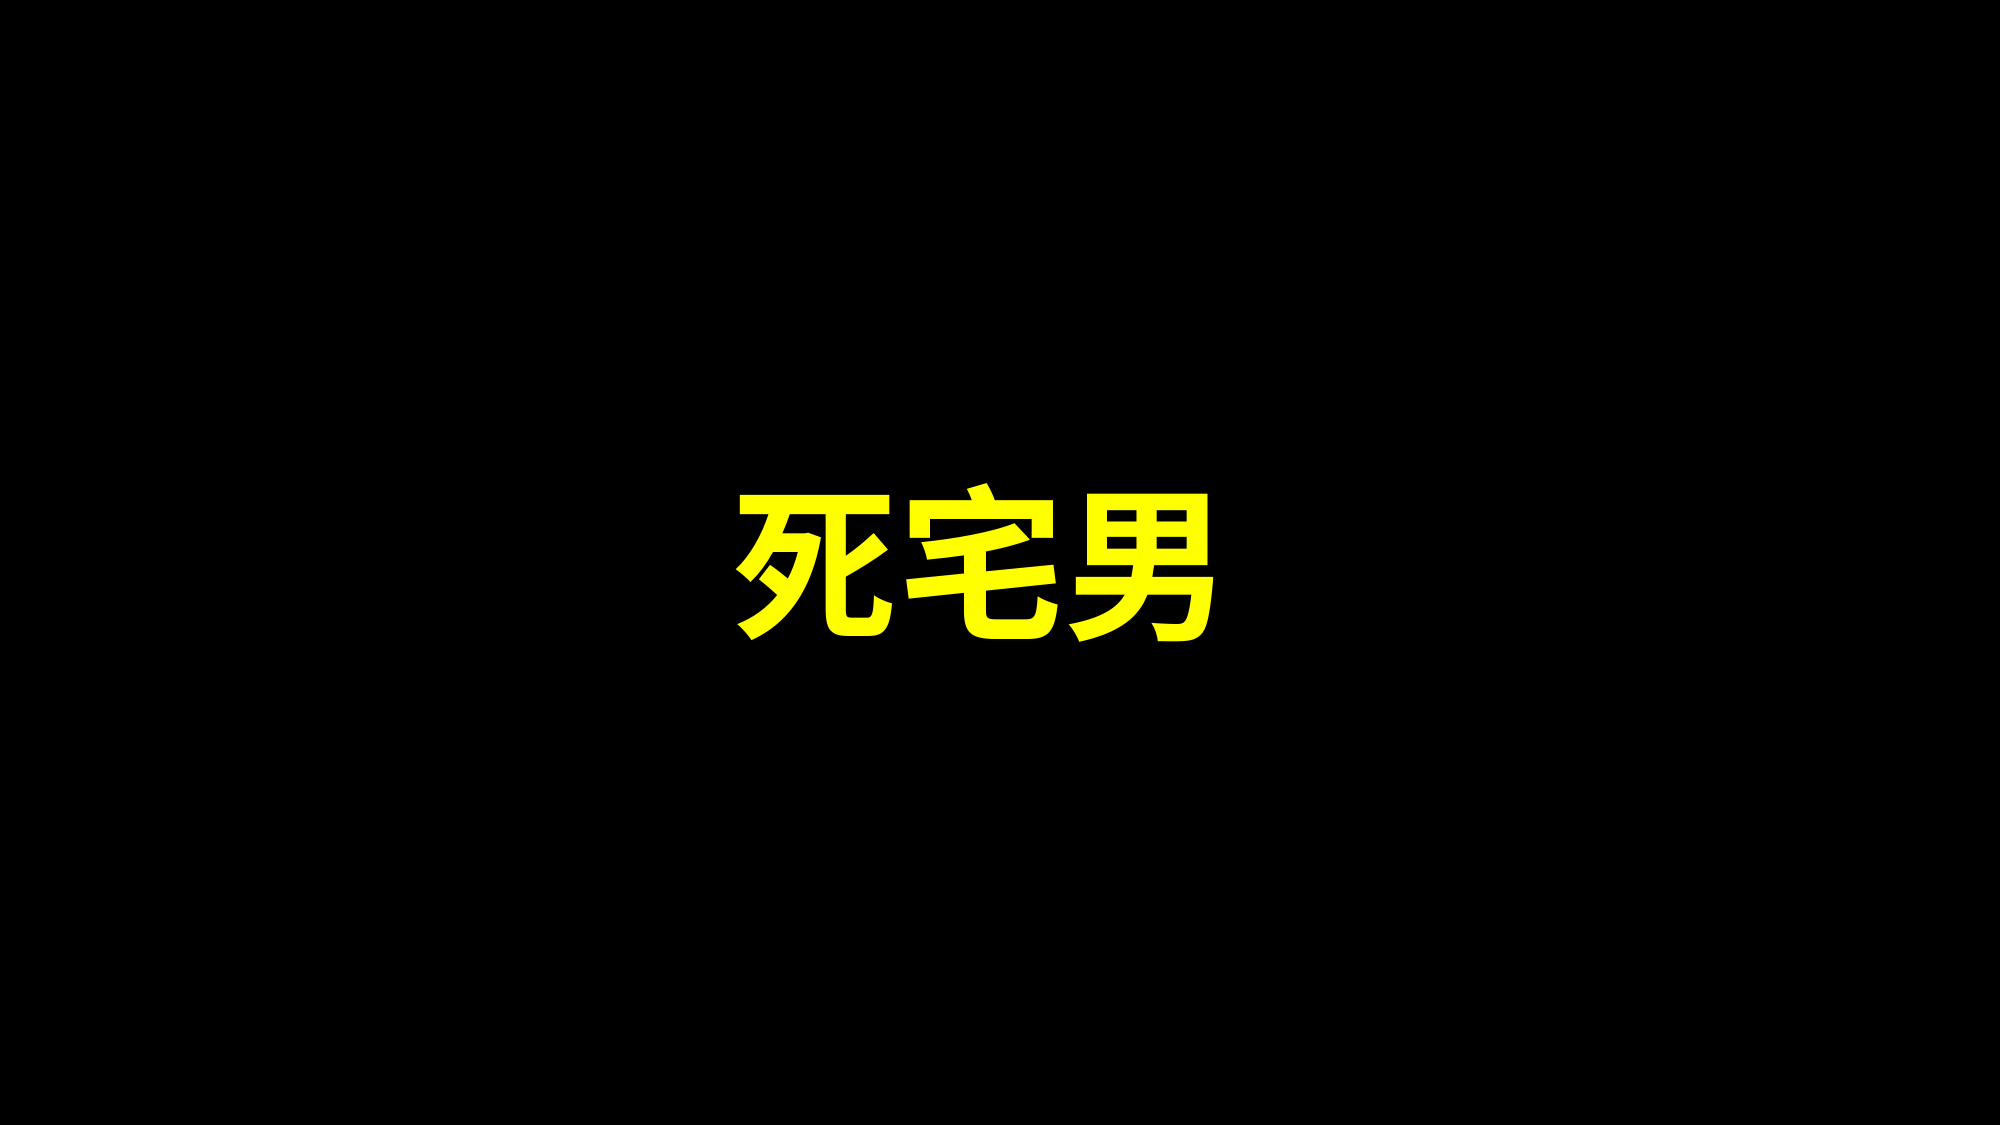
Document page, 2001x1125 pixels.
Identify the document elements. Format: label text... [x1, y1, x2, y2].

text_box 死宅男 [716, 453, 1284, 669]
